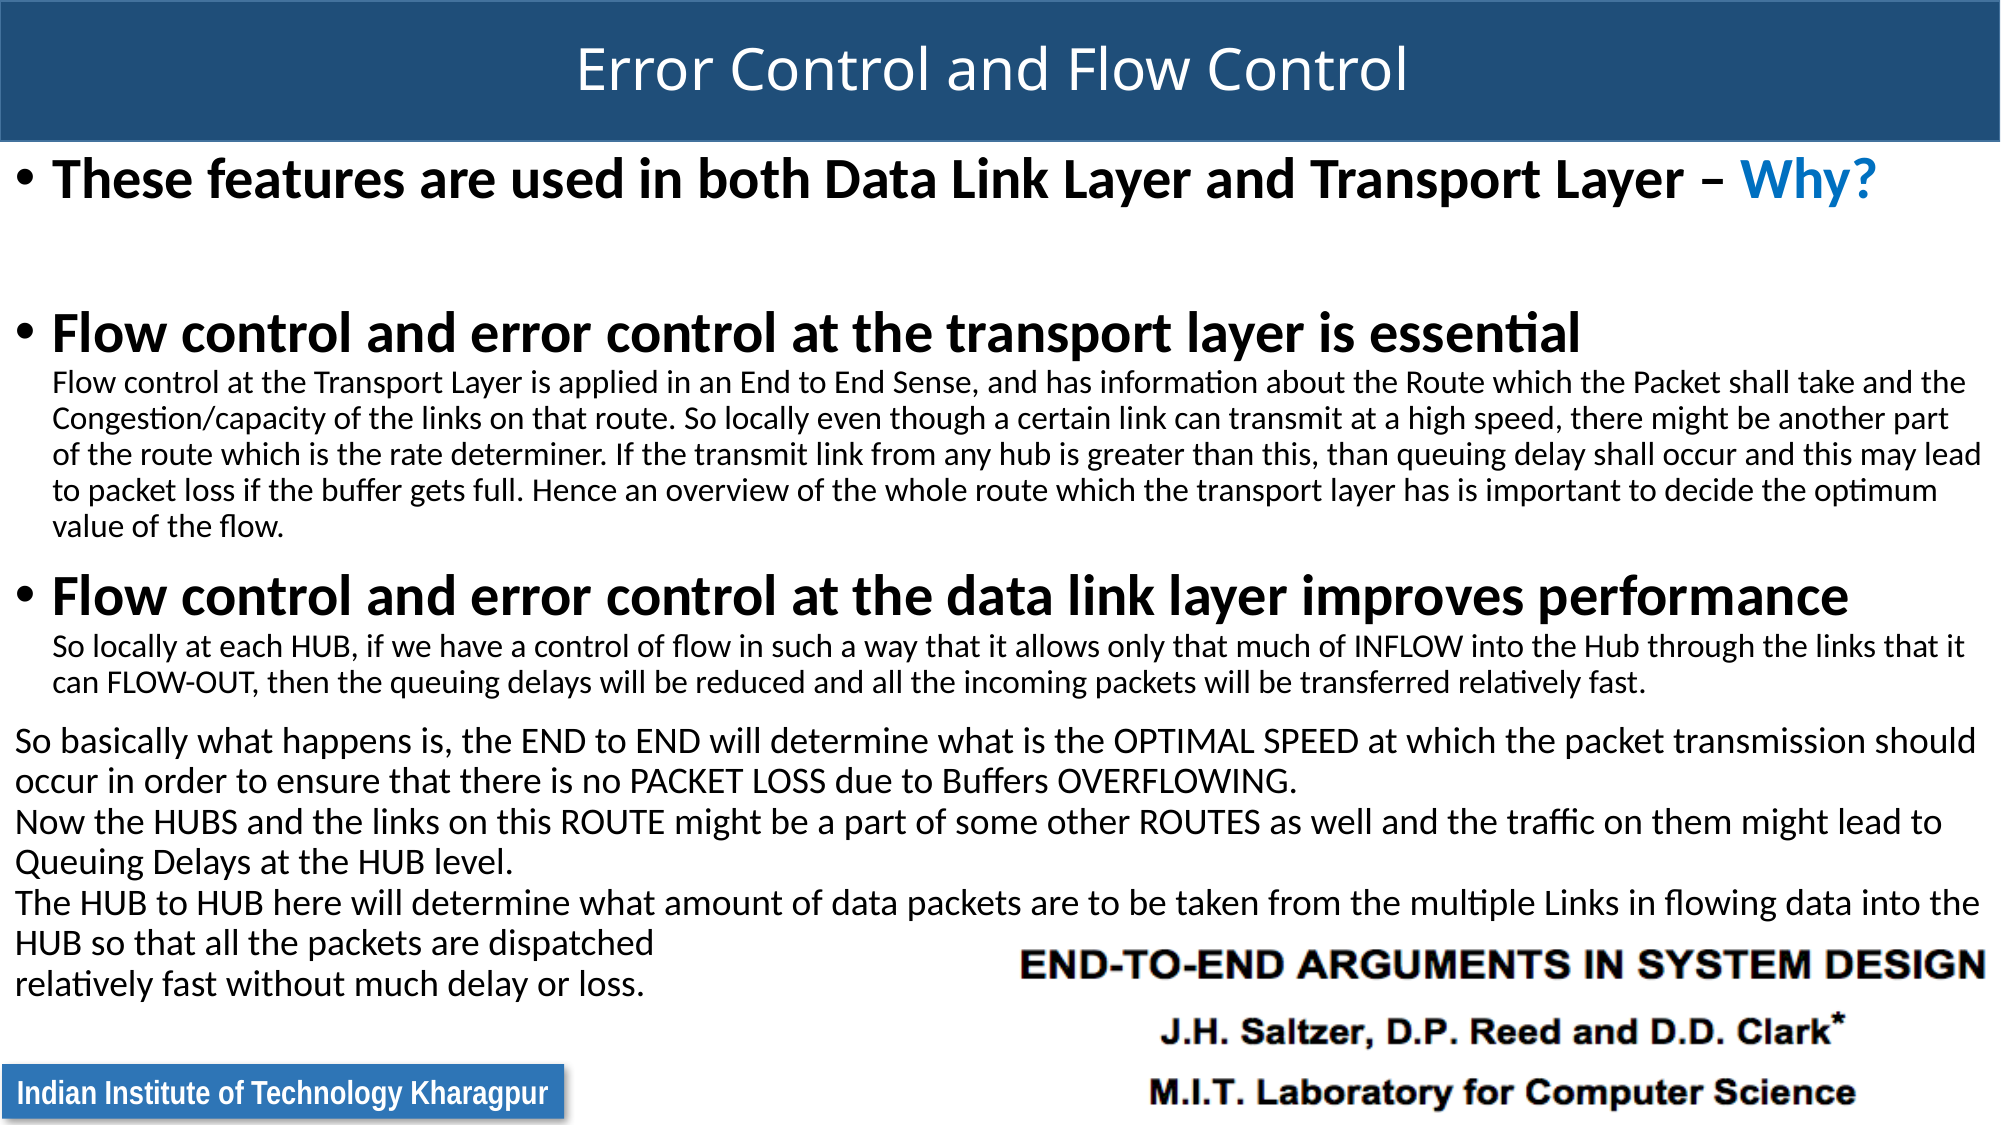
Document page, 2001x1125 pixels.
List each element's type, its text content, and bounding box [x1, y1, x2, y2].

title Error Control and Flow Control [0, 1, 2000, 141]
list These features are used in both Data Link Layer and Transport Layer – Why? Flow control and error control at the transport layer is essential Flow control at the Transport Layer is applied in an End to End Sense, and has information about the Route which the Packet shall take and the Congestion/capacity of the links on that route. So locally even though a certain link can transmit at a high speed, there might be another part of the route which is the rate determiner. If the transmit link from any hub is greater than this, than queuing delay shall occur and this may lead to packet loss if the buffer gets full. Hence an overview of the whole route which the transport layer has is important to decide the optimum value of the flow. Flow control and error control at the data link layer improves performance So locally at each HUB, if we have a control of flow in such a way that it allows only that much of INFLOW into the Hub through the links that it can FLOW-OUT, then the queuing delays will be reduced and all the incoming packets will be transferred relatively fast. So basically what happens is, the END to END will determine what is the OPTIMAL SPEED at which the packet transmission should occur in order to ensure that there is no PACKET LOSS due to Buffers OVERFLOWING. Now the HUBS and the links on this ROUTE might be a part of some other ROUTES as well and the traffic on them might lead to Queuing Delays at the HUB level. The HUB to HUB here will determine what amount of data packets are to be taken from the multiple Links in flowing data into the HUB so that all the packets are dispatched relatively fast without much delay or loss. [0, 141, 2000, 1097]
picture [1013, 939, 1995, 1121]
